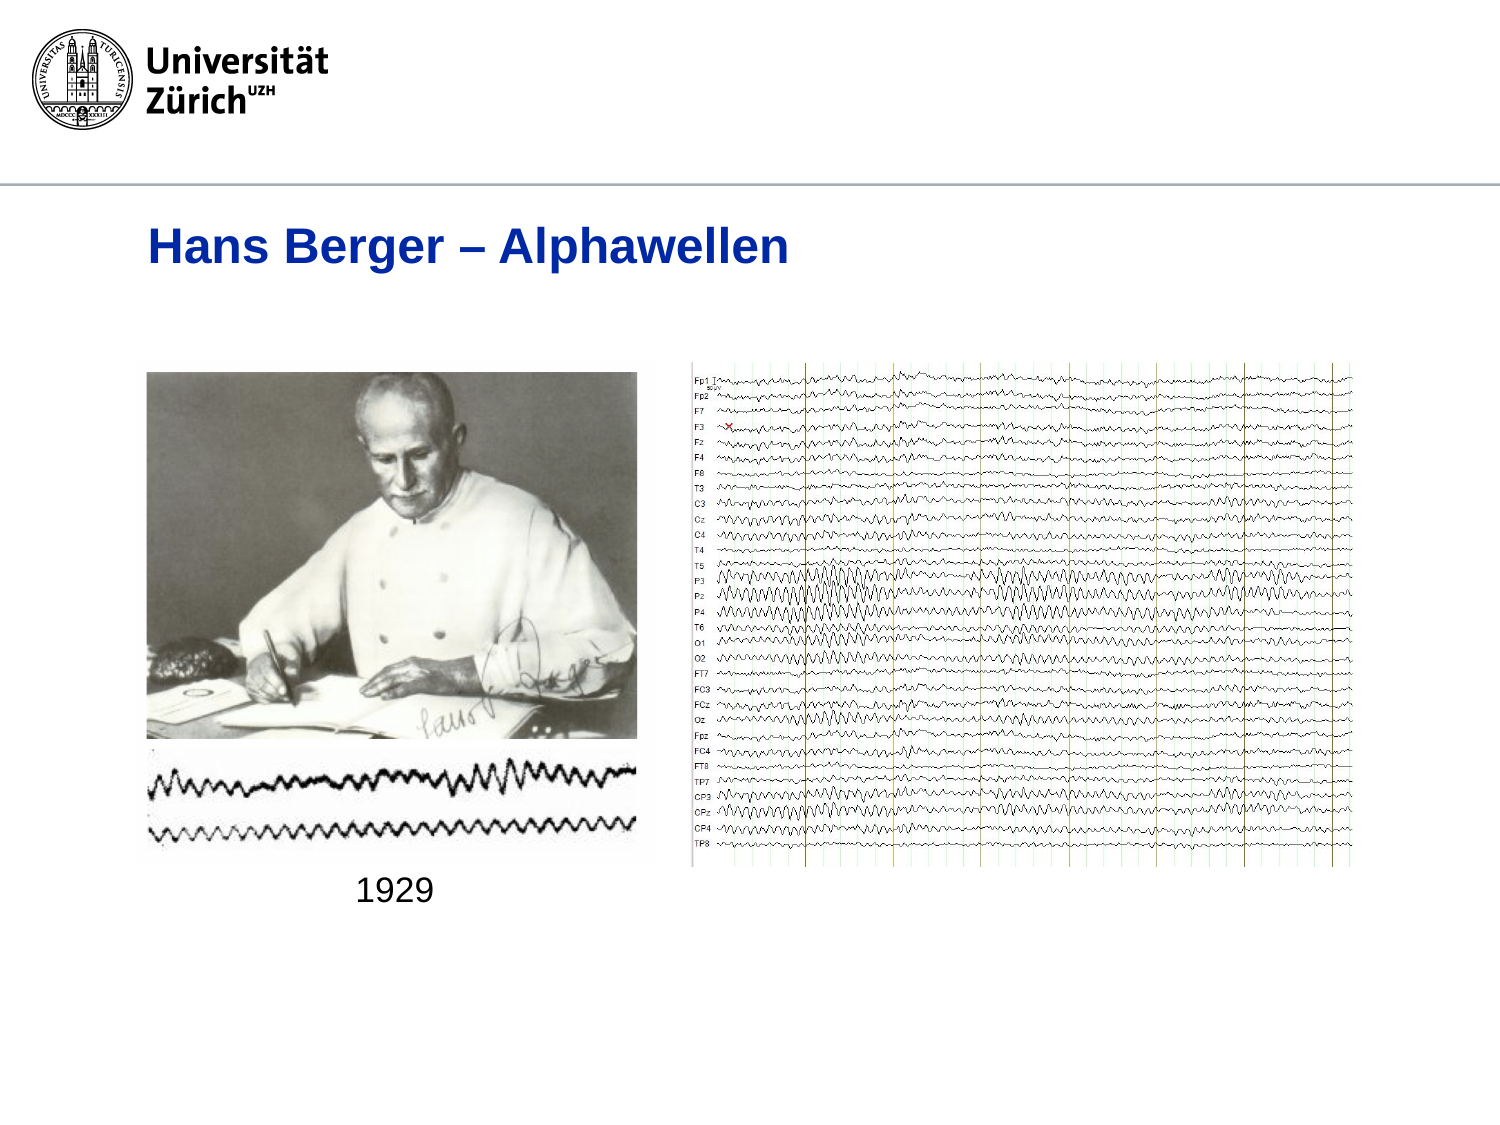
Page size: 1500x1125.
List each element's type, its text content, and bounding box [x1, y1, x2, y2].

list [135, 361, 655, 864]
text_box 1929 [340, 864, 450, 917]
title Hans Berger – Alphawellen [147, 208, 1353, 291]
picture [26, 23, 334, 136]
picture [690, 362, 1353, 867]
